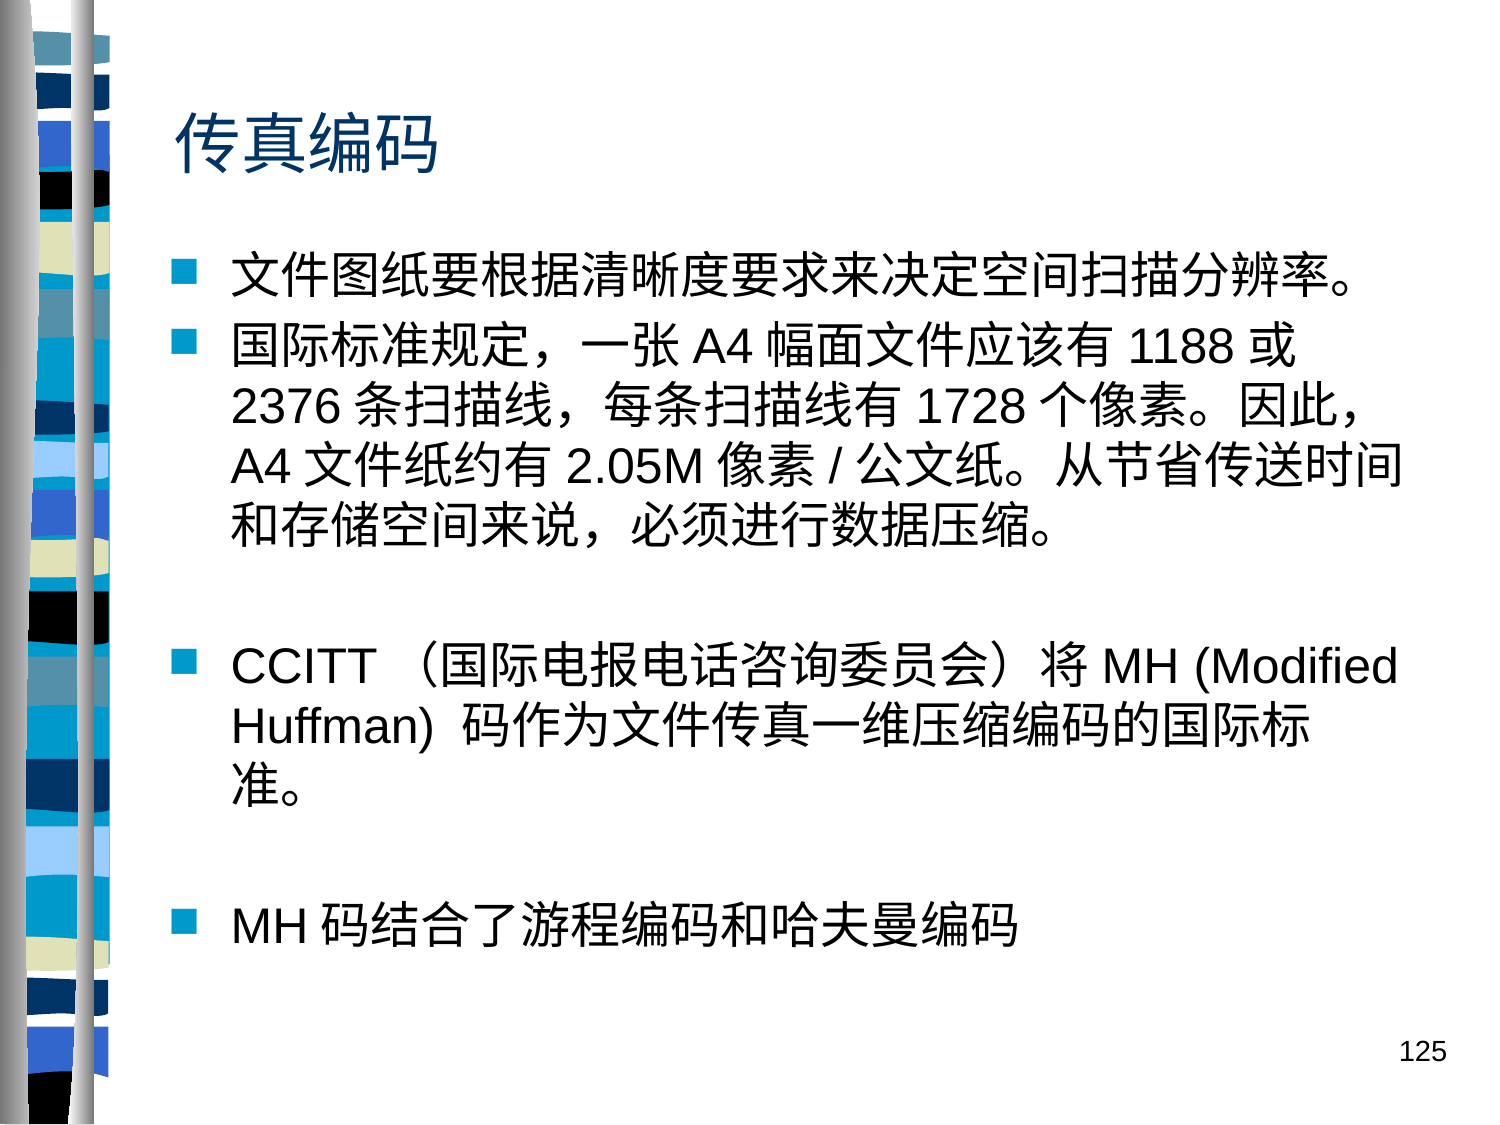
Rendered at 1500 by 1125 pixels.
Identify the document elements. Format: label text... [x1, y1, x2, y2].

slide_number 125 [1149, 1024, 1463, 1101]
list 文件图纸要根据清晰度要求来决定空间扫描分辨率。 国际标准规定，一张A4幅面文件应该有1188或2376条扫描线，每条扫描线有1728个像素。因此，A4文件纸约有2.05M像素/公文纸。从节省传送时间和存储空间来说，必须进行数据压缩。 CCITT（国际电报电话咨询委员会）将MH (Modified Huffman) 码作为文件传真一维压缩编码的国际标准。 MH码结合了游程编码和哈夫曼编码 [159, 236, 1420, 912]
title 传真编码 [159, 48, 1435, 236]
